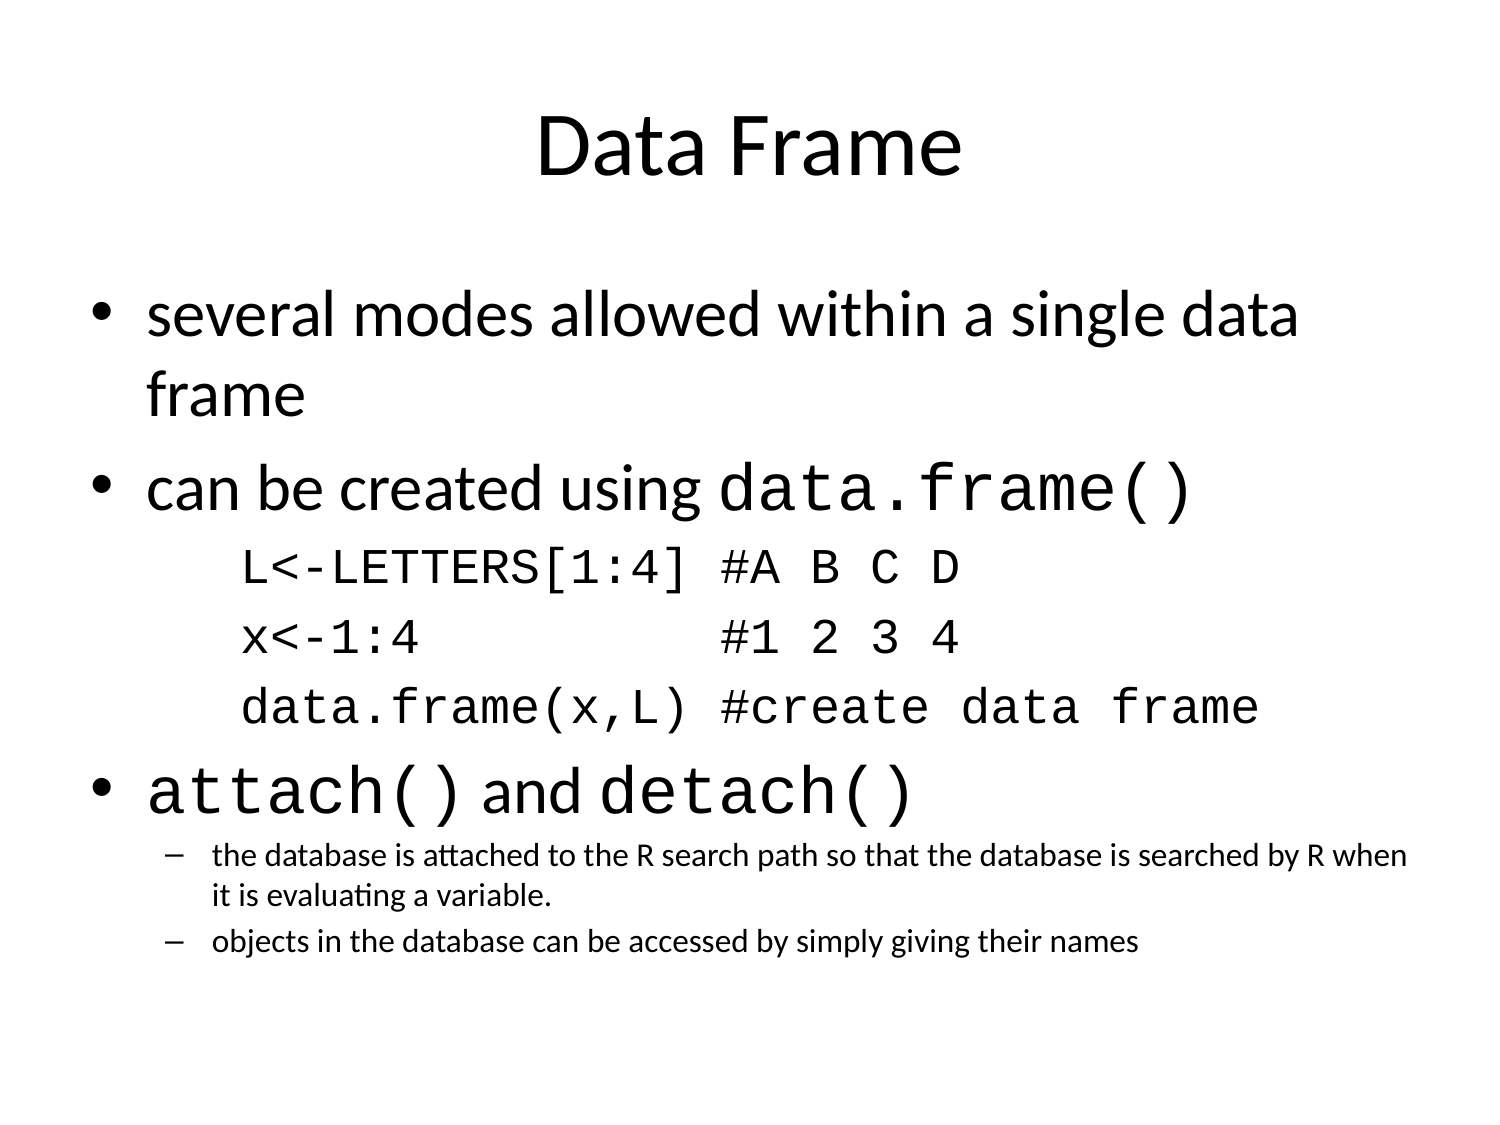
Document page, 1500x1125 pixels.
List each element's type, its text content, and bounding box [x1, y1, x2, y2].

title Data Frame [75, 45, 1425, 233]
list several modes allowed within a single data frame can be created using data.frame() L<-LETTERS[1:4] #A B C D x<-1:4 #1 2 3 4 data.frame(x,L) #create data frame attach() and detach() the database is attached to the R search path so that the database is searched by R when it is evaluating a variable. objects in the database can be accessed by simply giving their names [75, 262, 1425, 1005]
